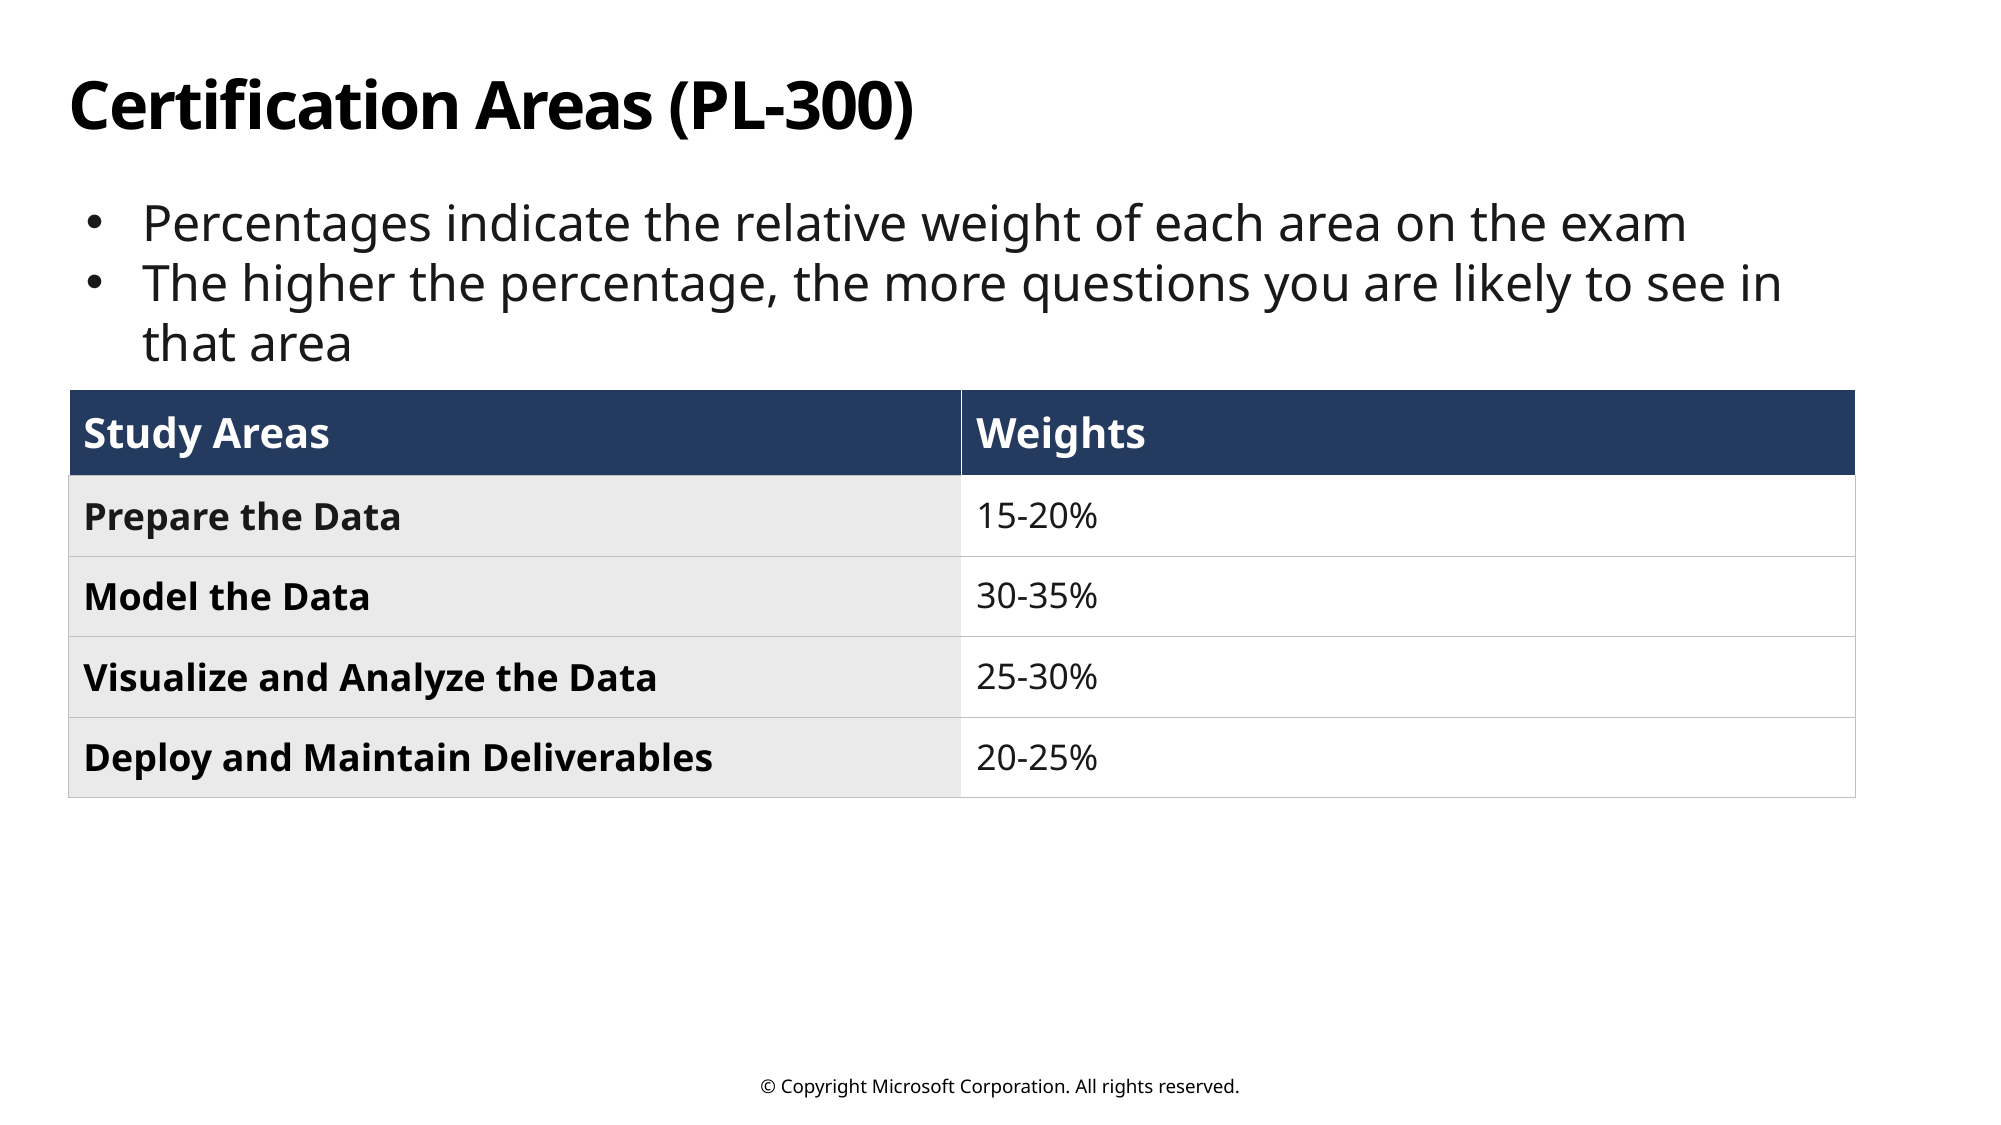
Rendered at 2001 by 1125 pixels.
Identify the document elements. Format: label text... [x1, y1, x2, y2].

table_cell 30-35% [963, 557, 1855, 636]
text_box Percentages indicate the relative weight of each area on the exam The higher the percentage, the more questions you are likely to see in that area [78, 183, 1848, 379]
table_cell 20-25% [963, 718, 1855, 797]
table_header Study Areas [70, 390, 961, 475]
title Certification Areas (PL-300) [68, 71, 1930, 185]
table_cell 15-20% [963, 477, 1855, 556]
table_cell Visualize and Analyze the Data [69, 637, 961, 717]
table_cell Prepare the Data [69, 476, 961, 556]
table_cell Deploy and Maintain Deliverables [69, 718, 961, 797]
table_cell Model the Data [69, 557, 961, 636]
table_cell 25-30% [963, 637, 1855, 717]
table_header Weights [962, 390, 1855, 475]
